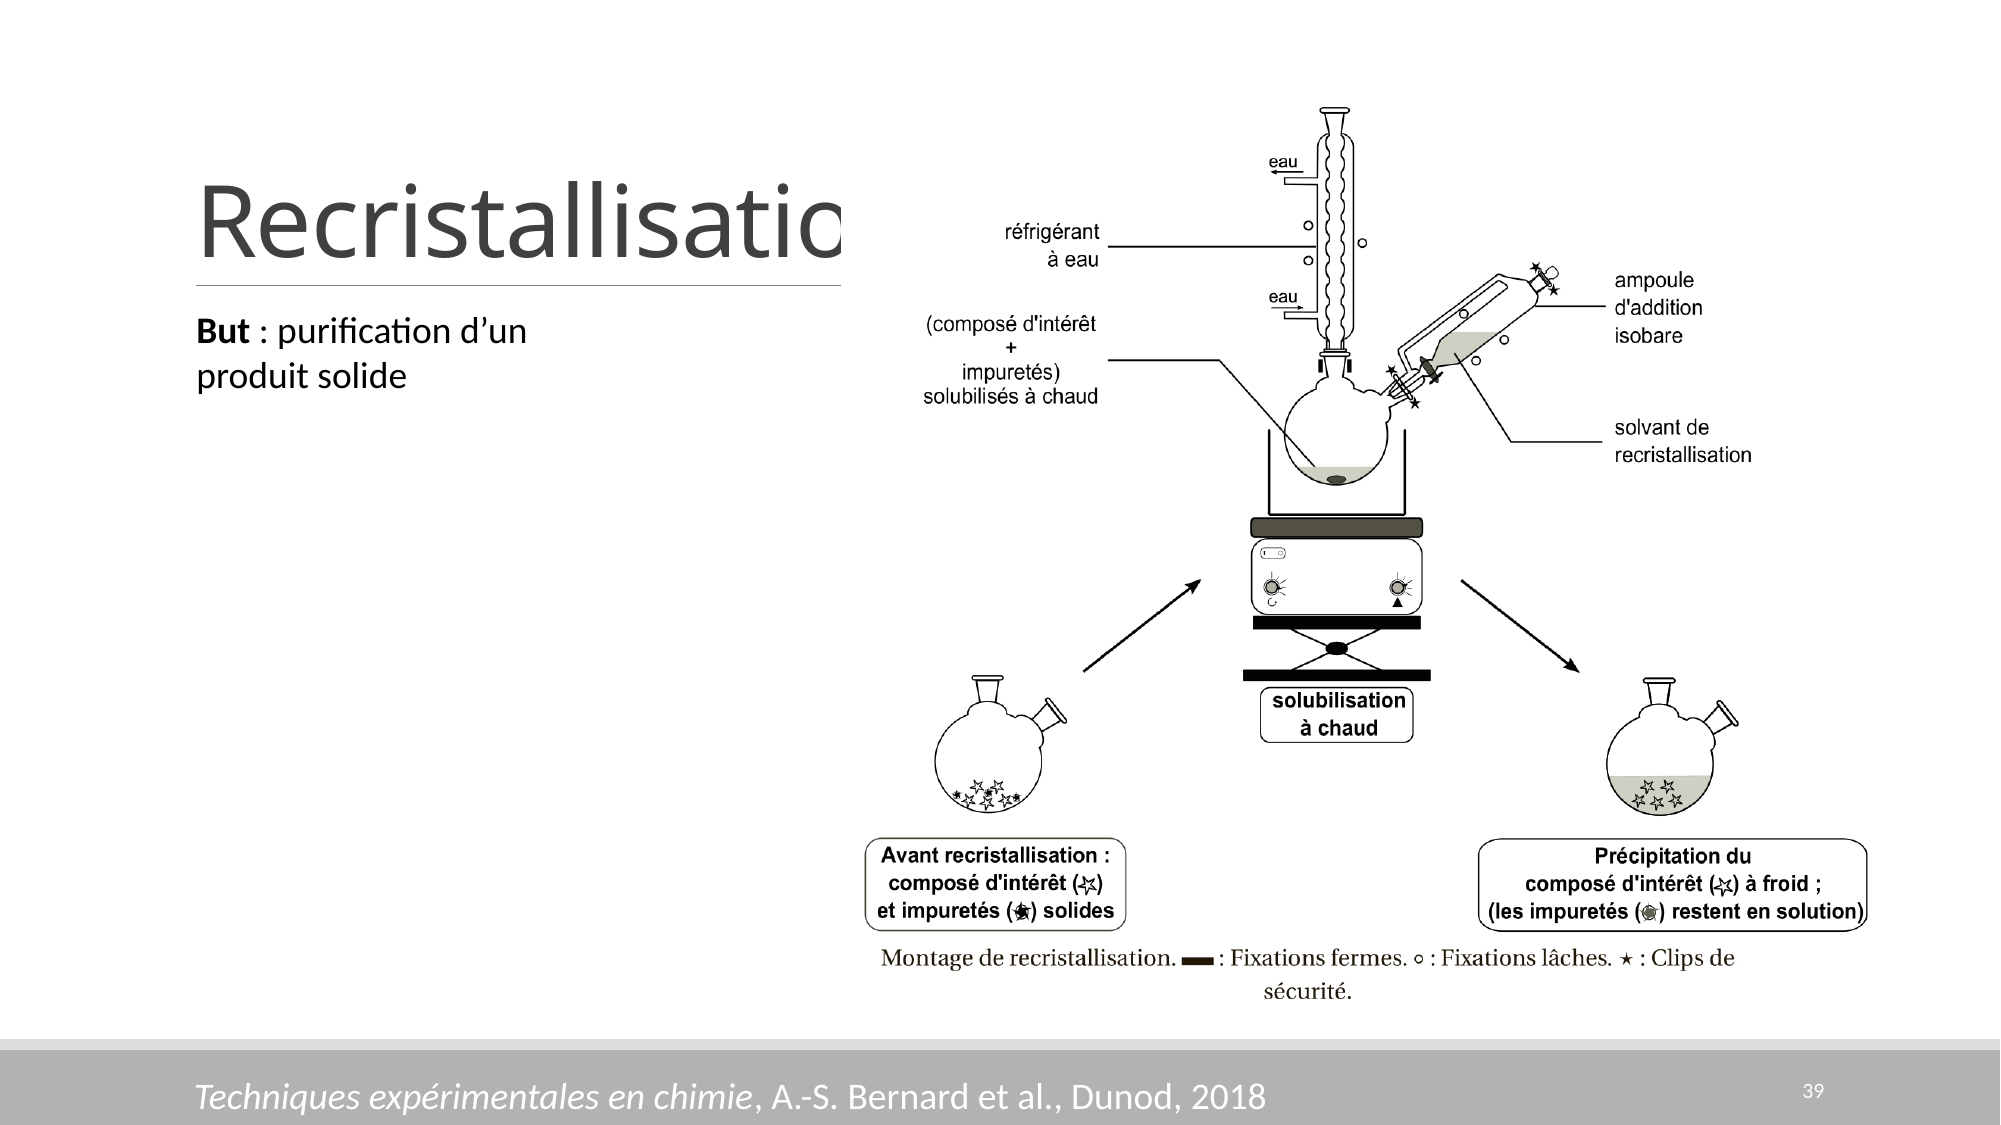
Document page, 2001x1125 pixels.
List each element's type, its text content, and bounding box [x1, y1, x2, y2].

title Recristallisation [180, 47, 1830, 285]
slide_number 39 [1624, 1059, 1840, 1120]
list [840, 95, 1889, 1015]
text_box Techniques expérimentales en chimie, A.-S. Bernard et al., Dunod, 2018 [179, 1064, 1383, 1125]
text_box But : purification d’un produit solide [181, 298, 604, 404]
